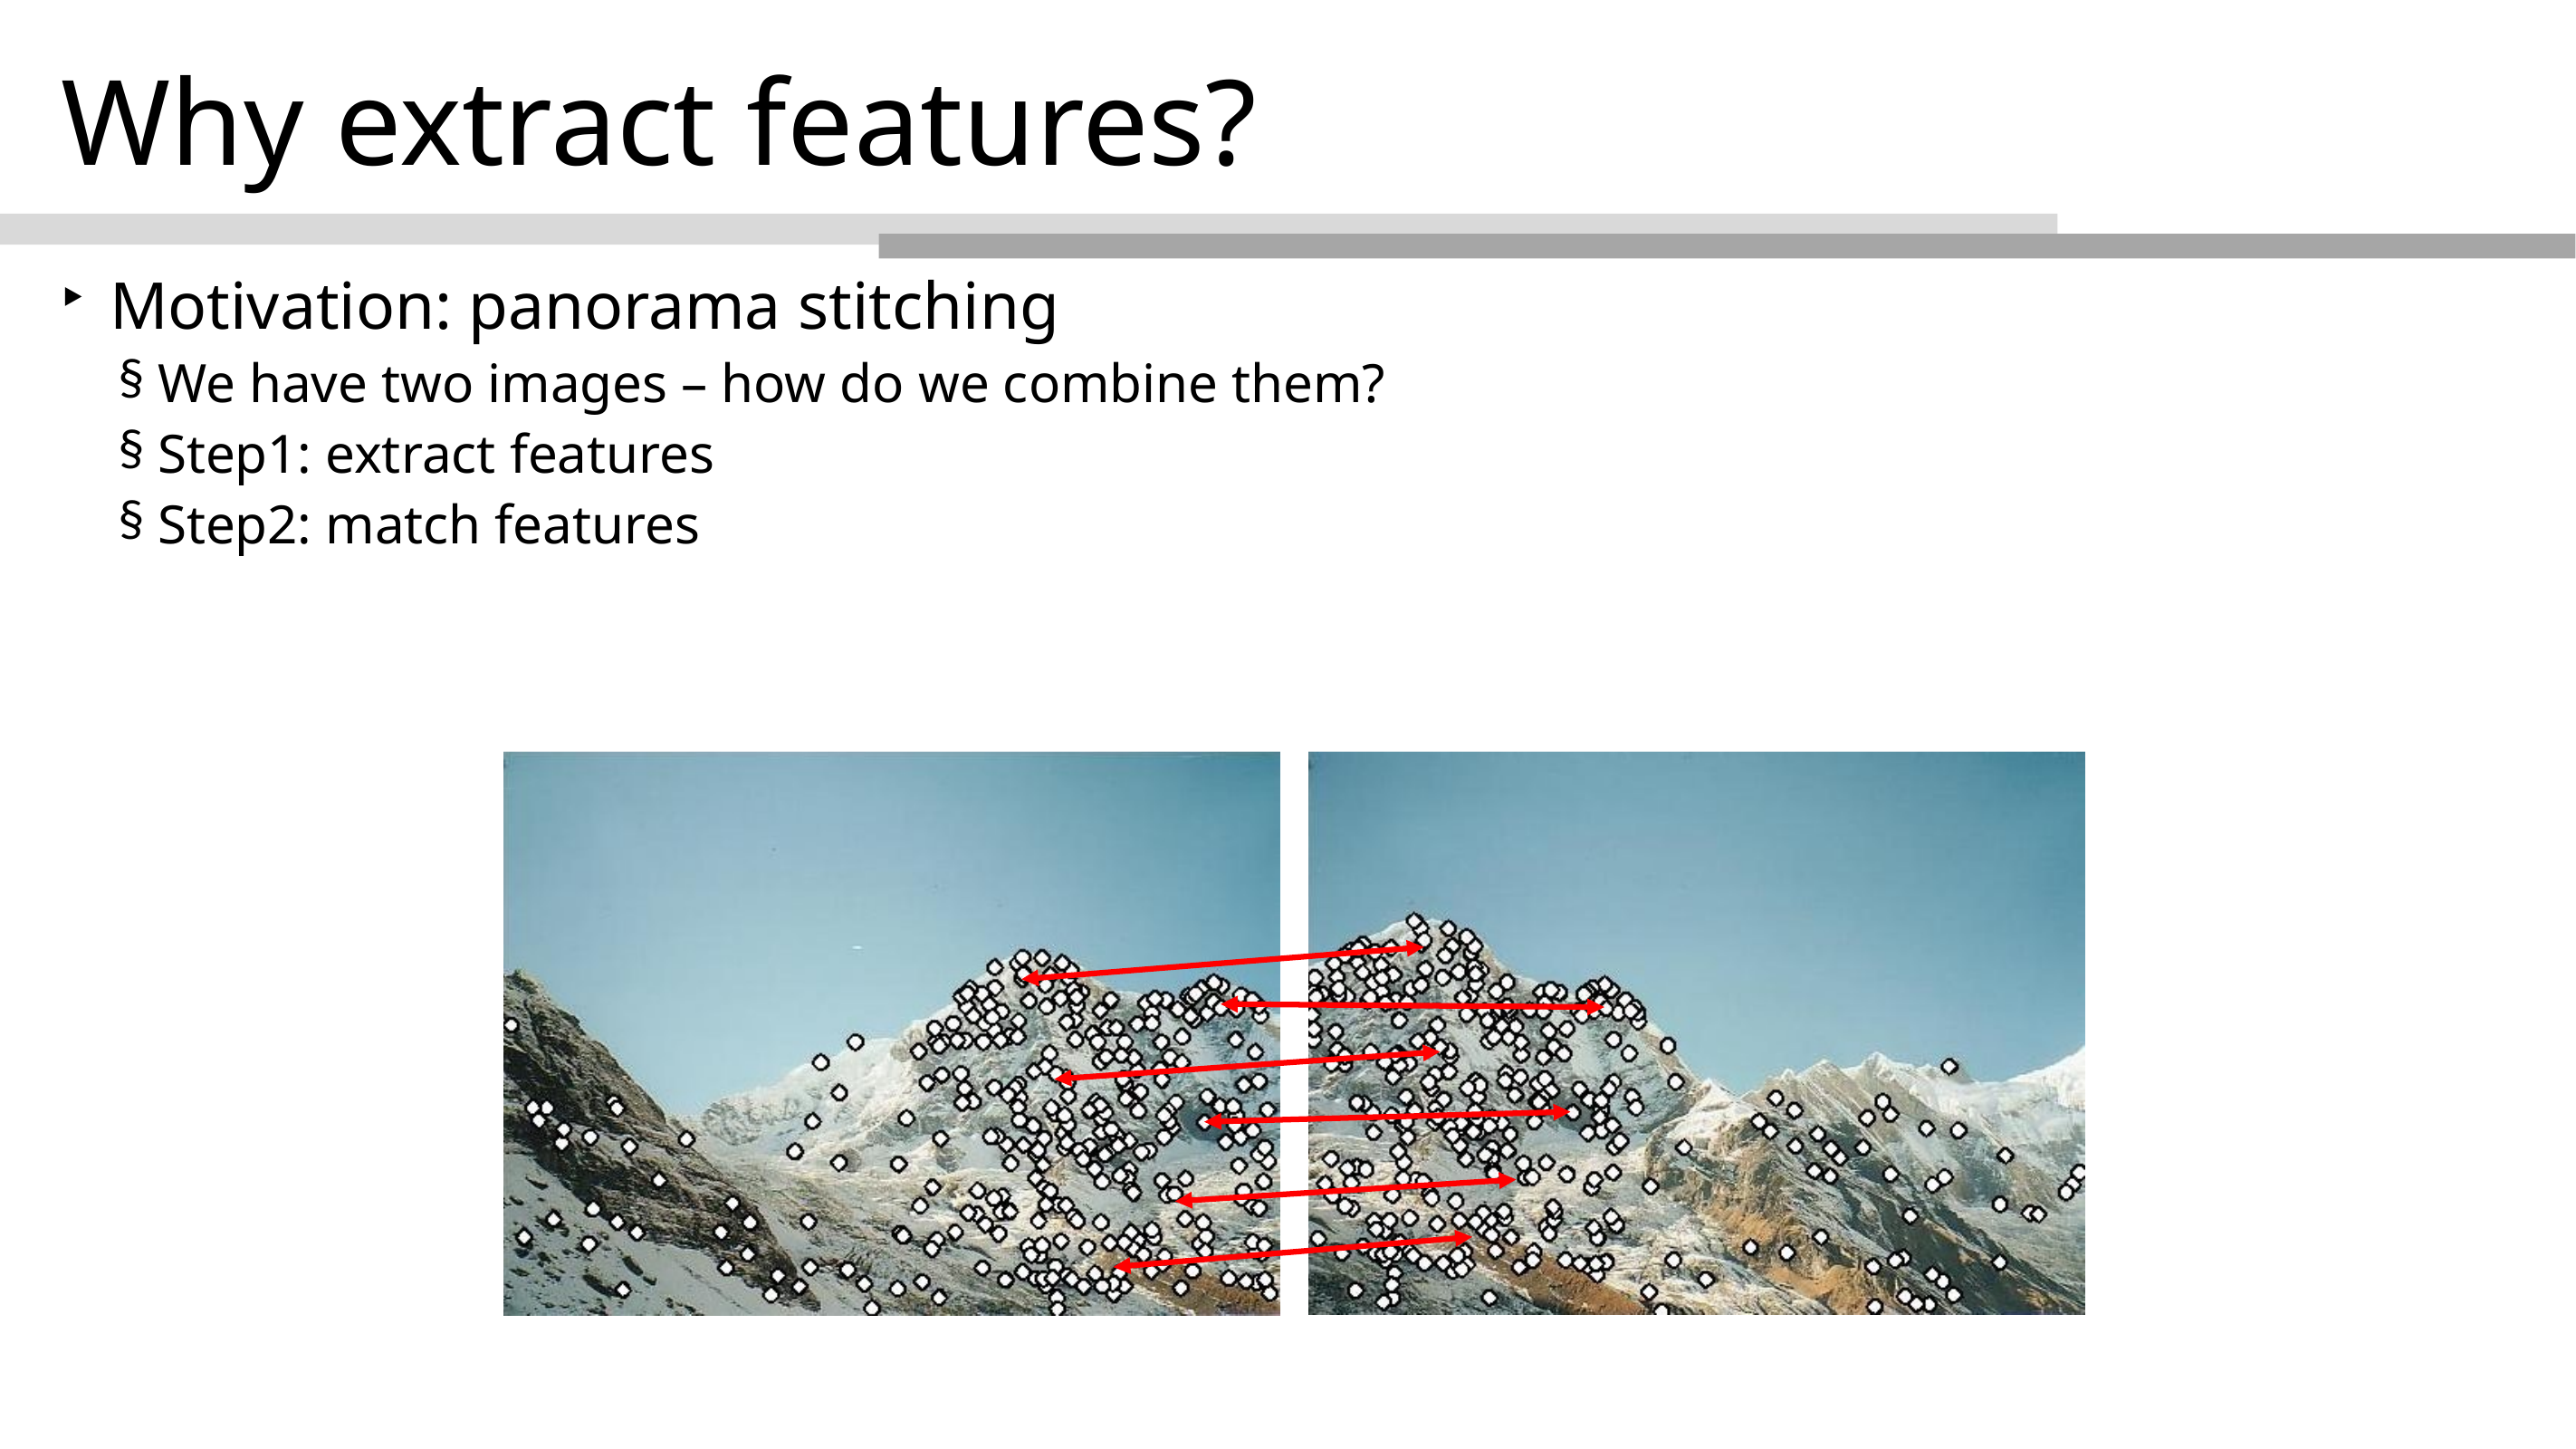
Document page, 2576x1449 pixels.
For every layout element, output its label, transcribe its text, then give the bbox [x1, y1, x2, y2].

list Motivation: panorama stitching We have two images – how do we combine them? Step1: extract features Step2: match features [47, 266, 2528, 1420]
title Why extract features? [47, 29, 2524, 226]
picture [1308, 752, 2085, 1315]
picture [503, 752, 1280, 1316]
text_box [1021, 946, 1604, 1268]
